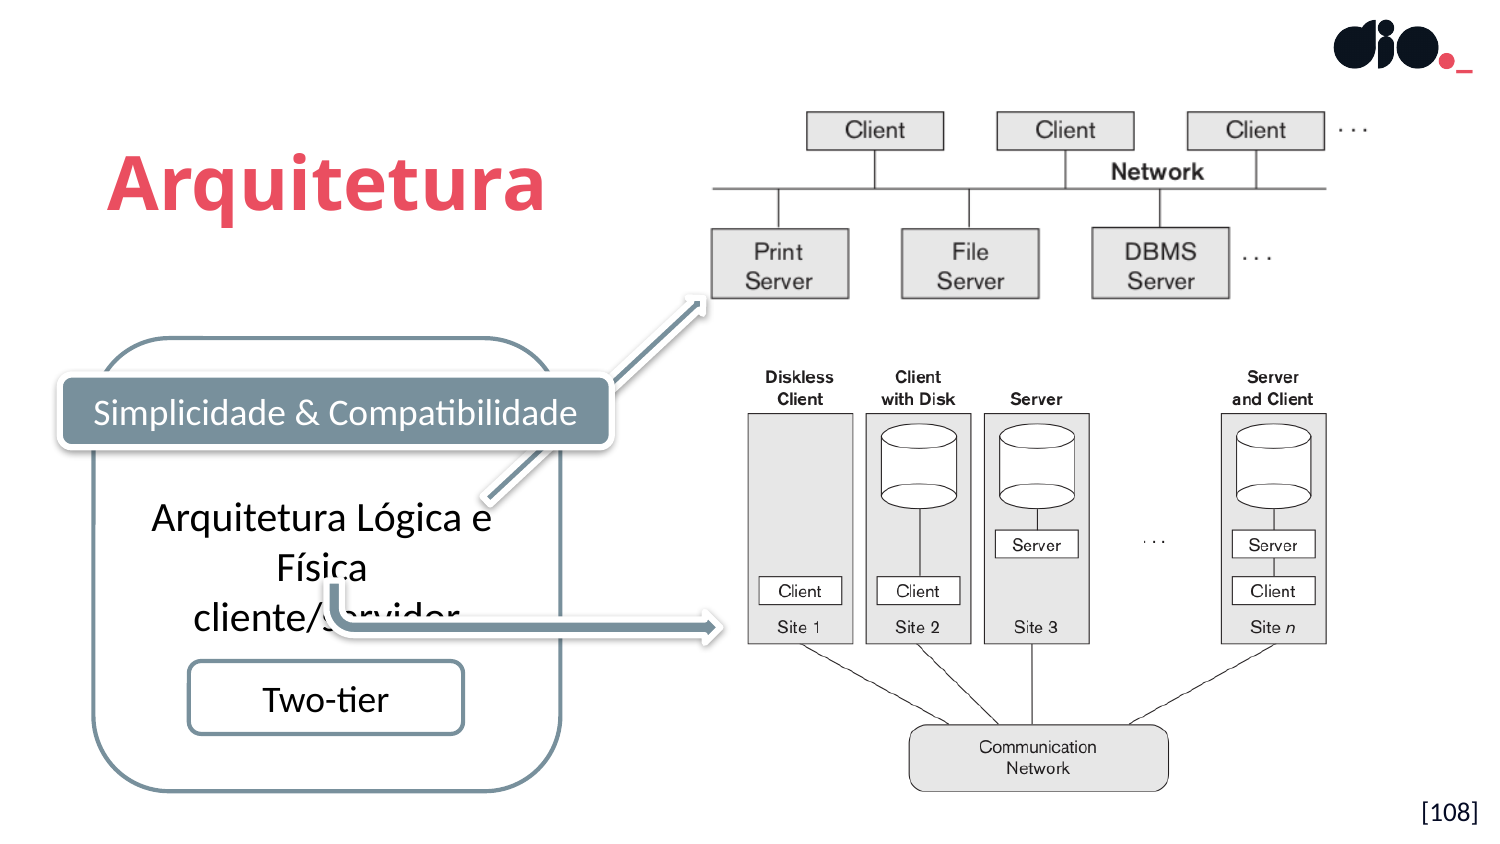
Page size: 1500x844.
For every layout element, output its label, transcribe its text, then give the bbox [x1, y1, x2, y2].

text_box Arquitetura Lógica e Física cliente/servidor [91, 459, 563, 794]
text_box Arquitetura Lógica e Física cliente/servidor [105, 335, 549, 369]
text_box Two-tier [186, 658, 466, 737]
text_box Simplicidade & Compatibilidade [56, 371, 615, 451]
text_box [323, 577, 707, 646]
picture [644, 19, 1473, 307]
text_box Arquitetura [92, 104, 639, 243]
text_box [479, 459, 544, 508]
slide_number [<número>] [1403, 779, 1494, 844]
picture [712, 362, 1378, 817]
text_box [610, 315, 698, 389]
